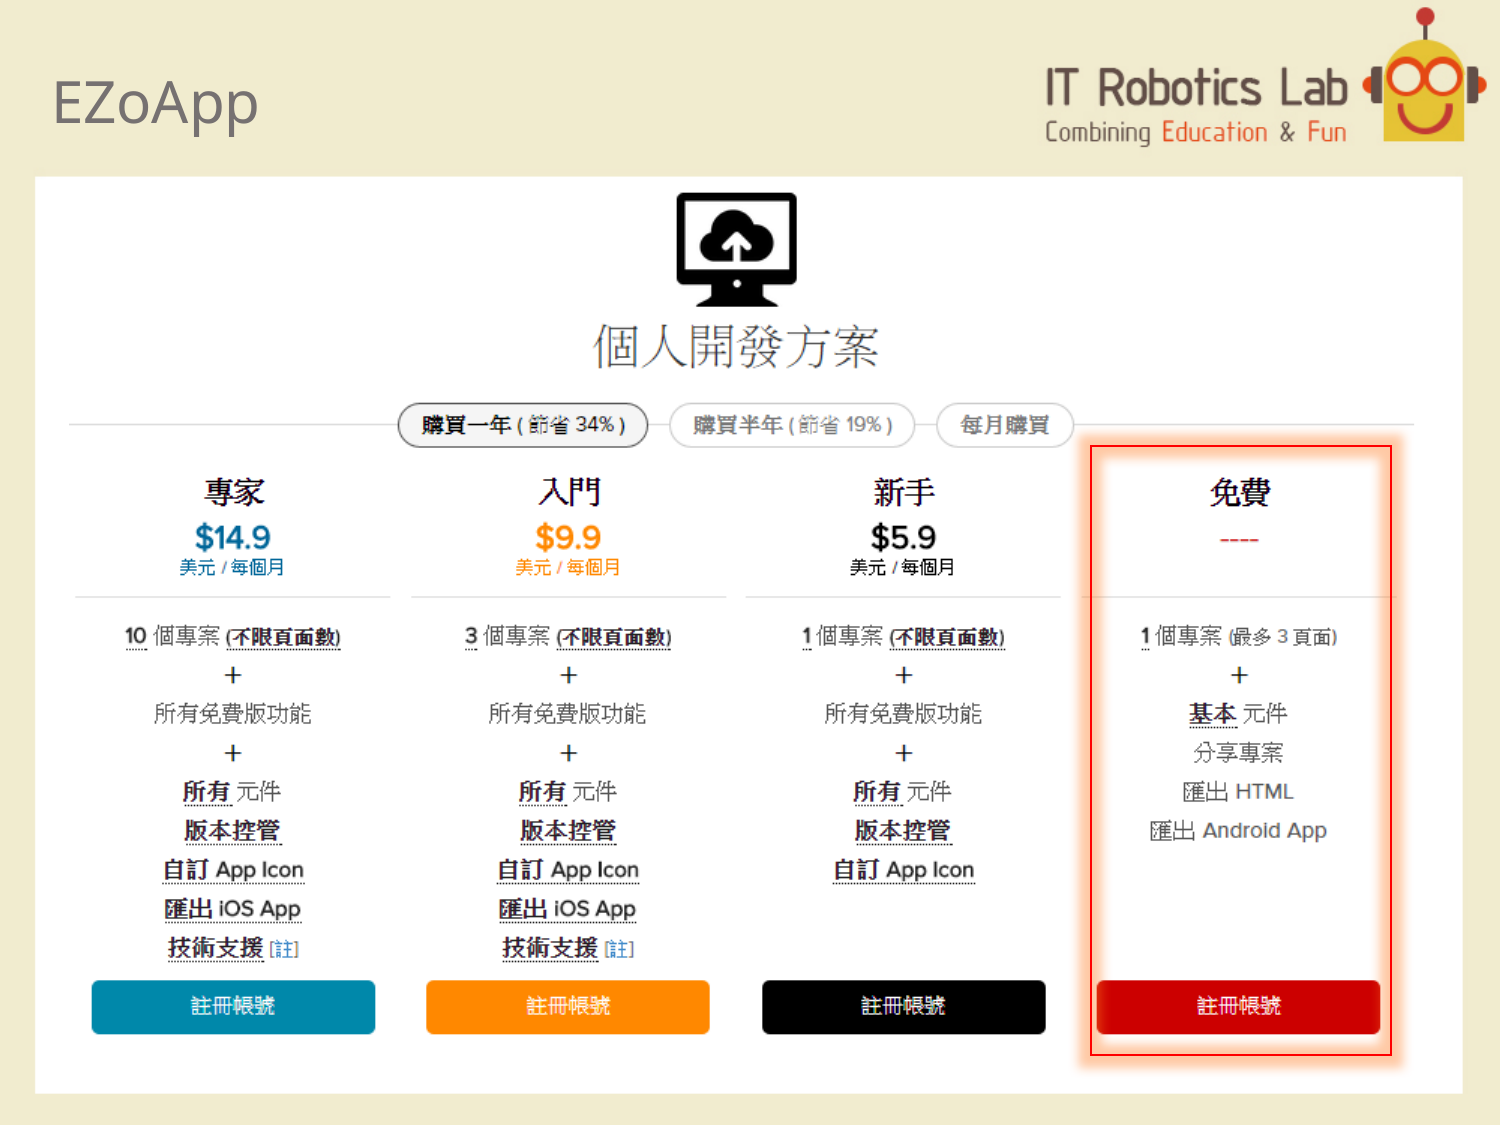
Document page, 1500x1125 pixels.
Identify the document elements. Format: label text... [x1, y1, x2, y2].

title EZoApp [36, 54, 896, 156]
picture [0, 0, 1500, 1125]
